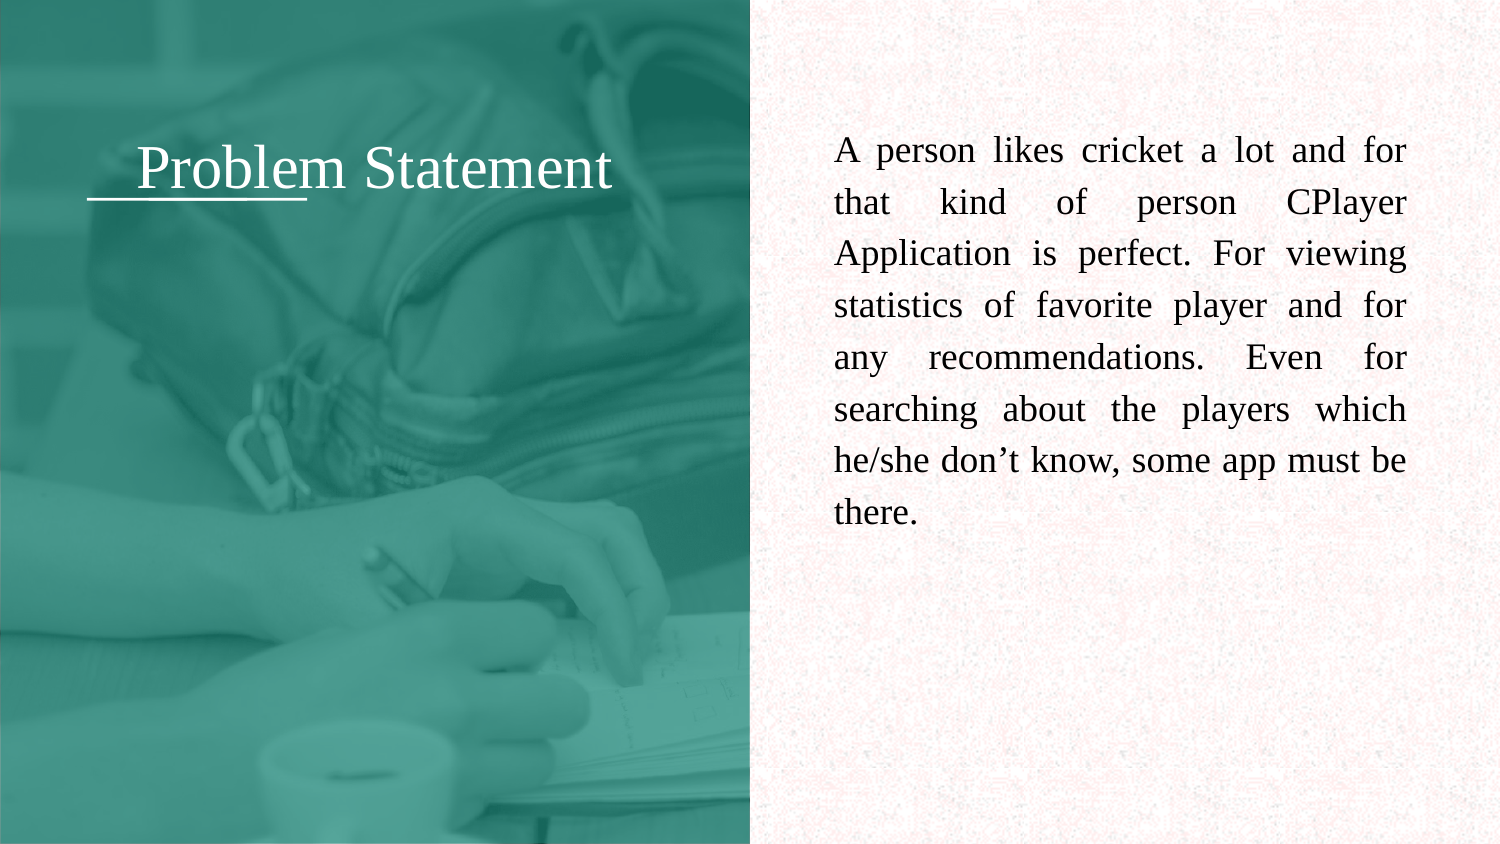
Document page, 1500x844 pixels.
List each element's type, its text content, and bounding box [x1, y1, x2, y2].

title Problem Statement [121, 103, 663, 217]
list A person likes cricket a lot and for that kind of person CPlayer Application is perfect. For viewing statistics of favorite player and for any recommendations. Even for searching about the players which he/she don’t know, some app must be there. [800, 103, 1423, 600]
picture [750, 0, 1500, 844]
